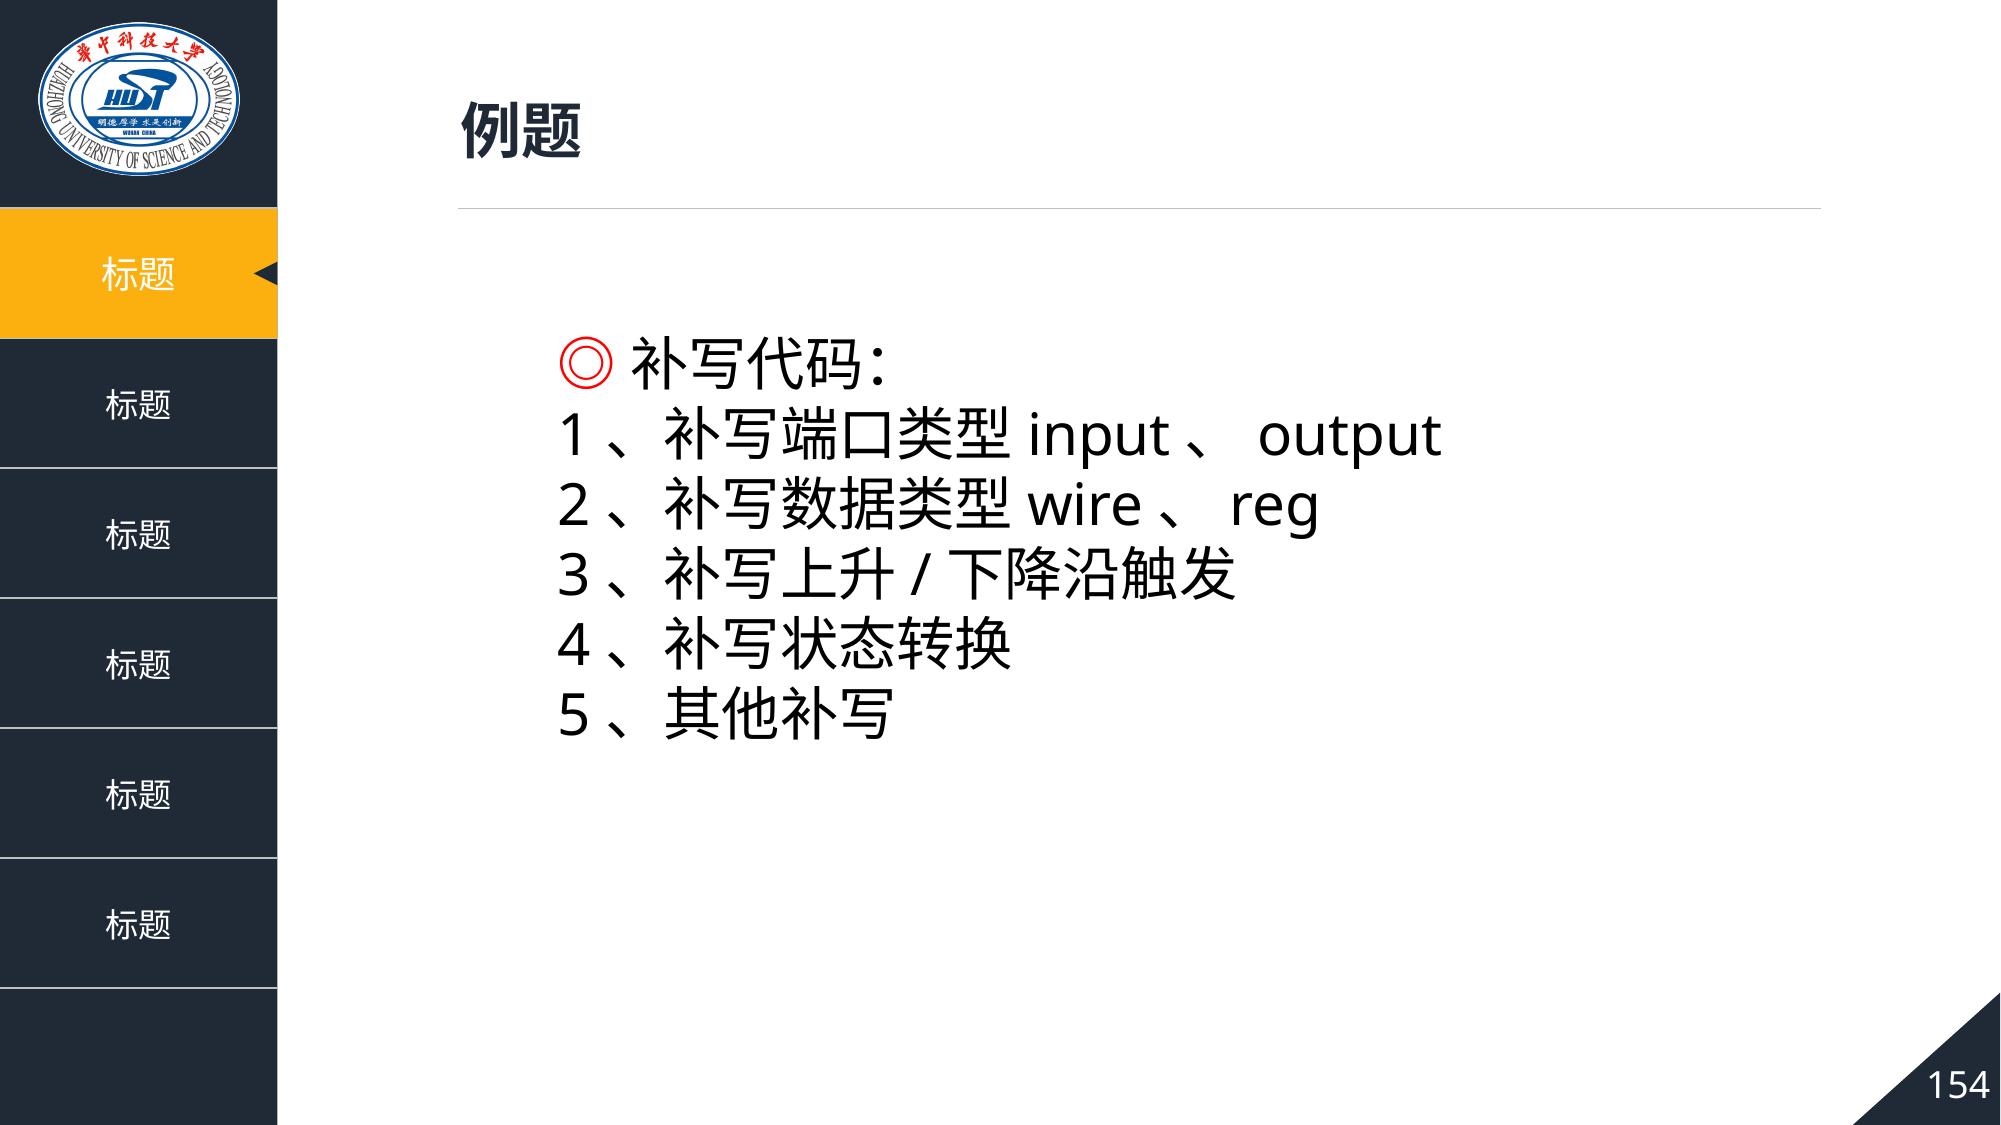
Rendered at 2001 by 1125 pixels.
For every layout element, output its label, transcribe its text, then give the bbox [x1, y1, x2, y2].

text_box ◎补写代码： 1、补写端口类型input、output 2、补写数据类型wire、reg 3、补写上升/下降沿触发 4、补写状态转换 5、其他补写 [543, 320, 1457, 800]
picture [38, 22, 240, 176]
text_box 例题 [445, 84, 598, 173]
